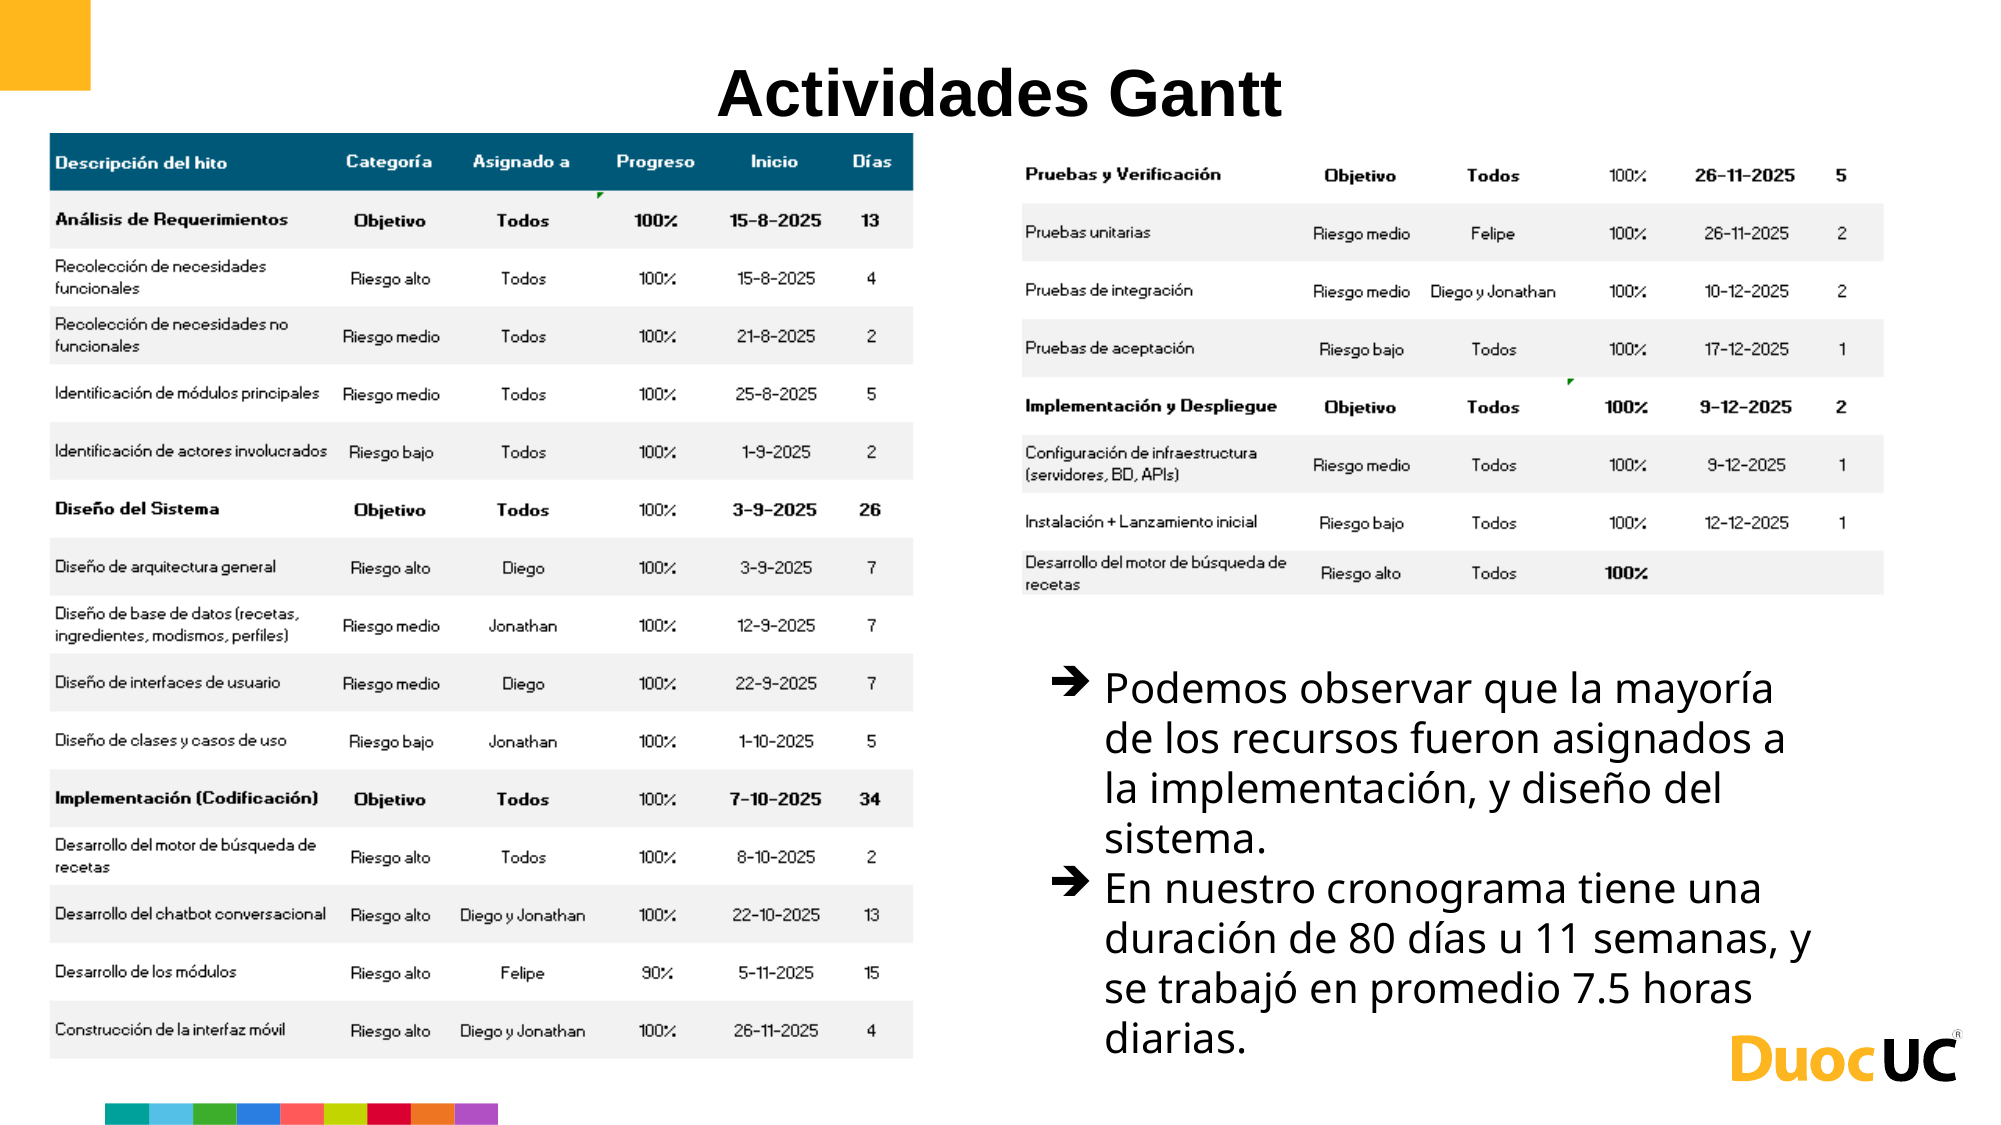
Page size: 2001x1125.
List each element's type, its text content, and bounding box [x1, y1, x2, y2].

picture [474, 155, 484, 167]
picture [105, 1103, 498, 1125]
picture [752, 155, 781, 167]
picture [360, 158, 375, 167]
picture [523, 155, 553, 167]
picture [56, 156, 104, 168]
picture [648, 160, 656, 170]
picture [665, 160, 674, 167]
picture [377, 160, 413, 170]
picture [207, 158, 215, 168]
picture [676, 160, 694, 167]
picture [637, 160, 645, 167]
picture [784, 160, 797, 167]
picture [512, 160, 520, 167]
picture [347, 155, 357, 167]
picture [423, 160, 431, 167]
picture [854, 155, 864, 167]
picture [501, 160, 509, 170]
picture [217, 161, 226, 168]
picture [873, 160, 882, 167]
picture [1952, 1029, 1963, 1039]
picture [46, 133, 915, 1063]
picture [164, 156, 189, 168]
picture [487, 160, 493, 167]
list Actividades Gantt [596, 51, 1404, 129]
text_box Podemos observar que la mayoría de los recursos fueron asignados a la implementación, y diseño del sistema. En nuestro cronograma tiene una duración de 80 días u 11 semanas, y se trabajó en promedio 7.5 horas diarias. [1033, 654, 1841, 1070]
picture [106, 156, 157, 172]
picture [1022, 151, 1888, 599]
picture [884, 160, 891, 167]
picture [560, 160, 569, 167]
picture [618, 155, 634, 167]
picture [196, 157, 204, 168]
